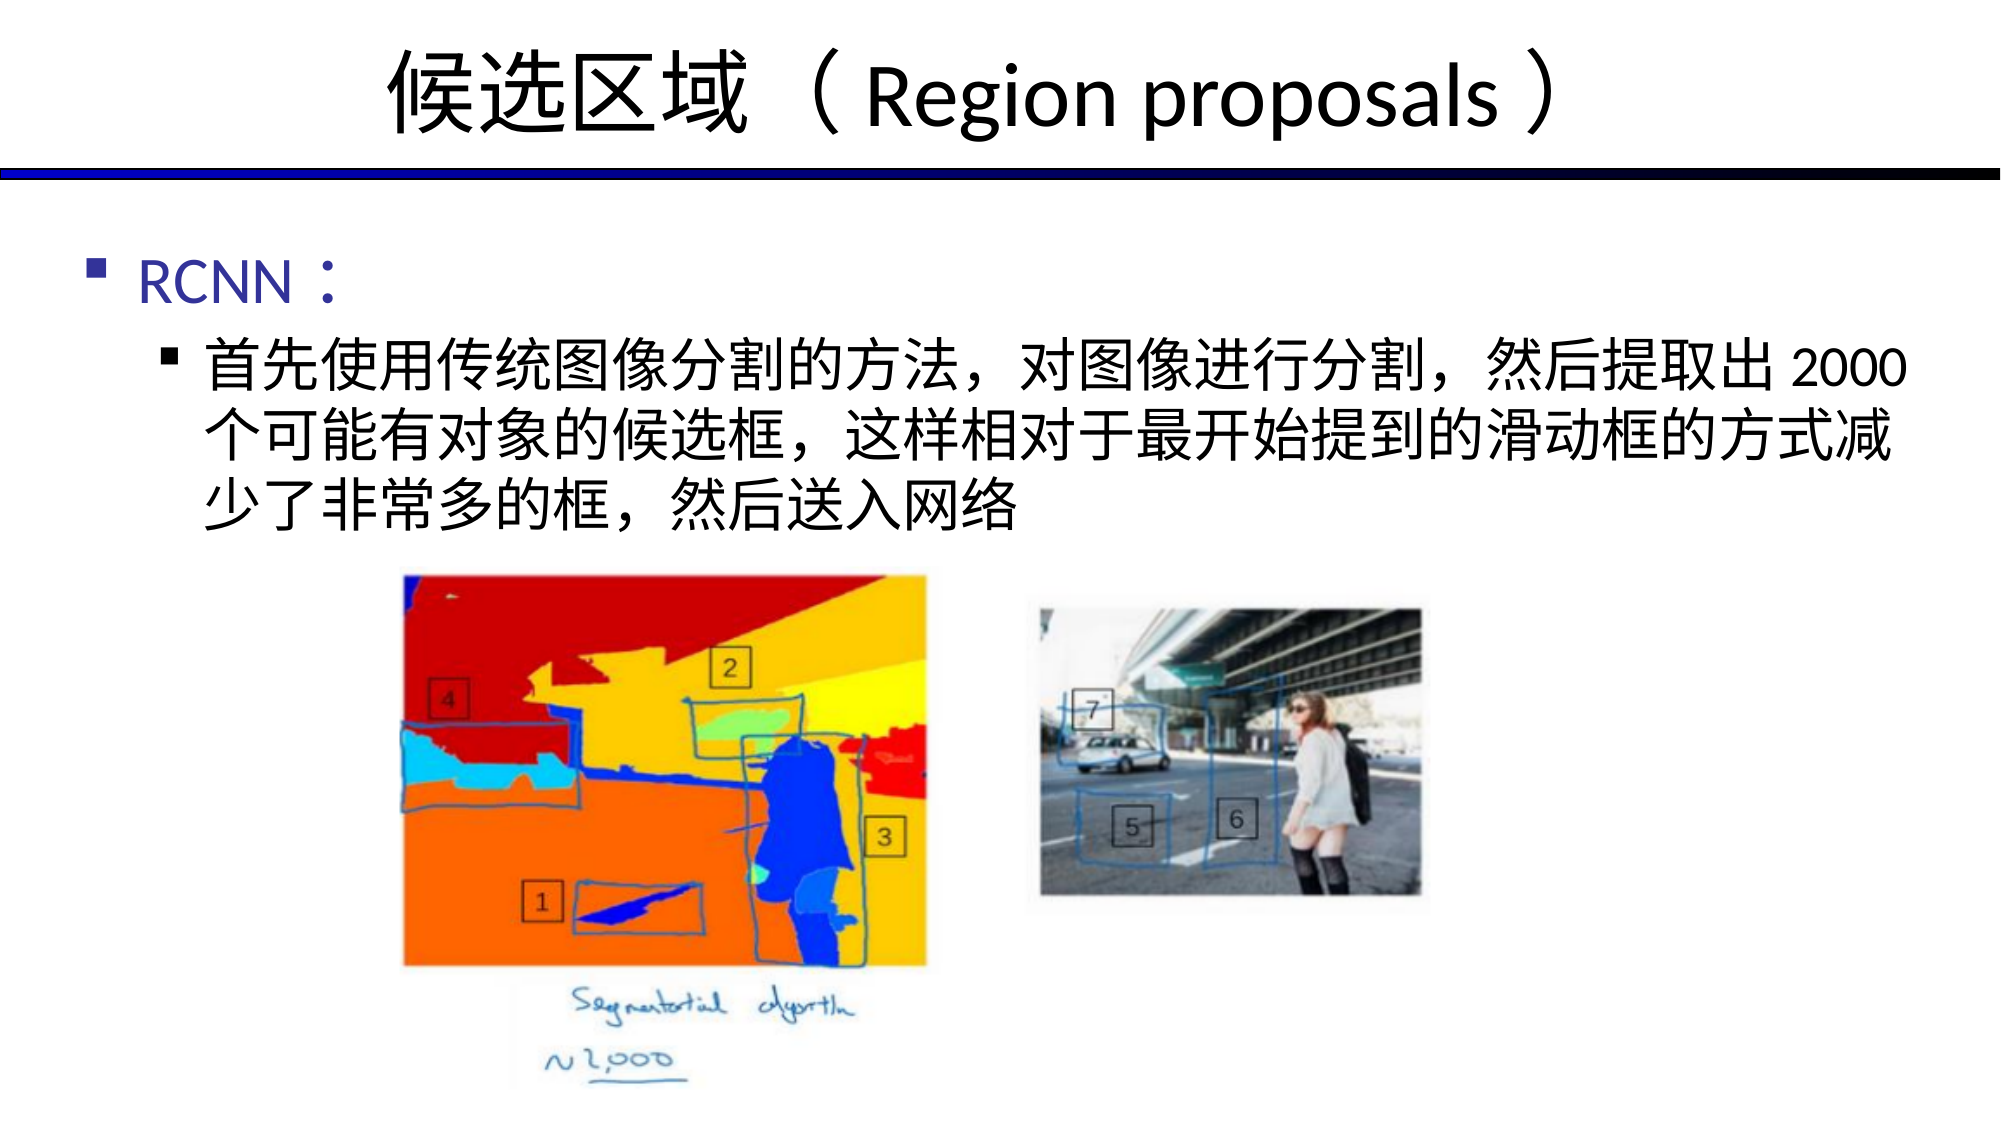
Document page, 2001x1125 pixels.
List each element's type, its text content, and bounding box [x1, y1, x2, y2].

title 候选区域（Region proposals） [0, 0, 2000, 184]
list RCNN： 首先使用传统图像分割的方法，对图像进行分割，然后提取出2000个可能有对象的候选框，这样相对于最开始提到的滑动框的方式减少了非常多的框，然后送入网络 [66, 228, 1934, 1006]
picture [348, 546, 1538, 1103]
